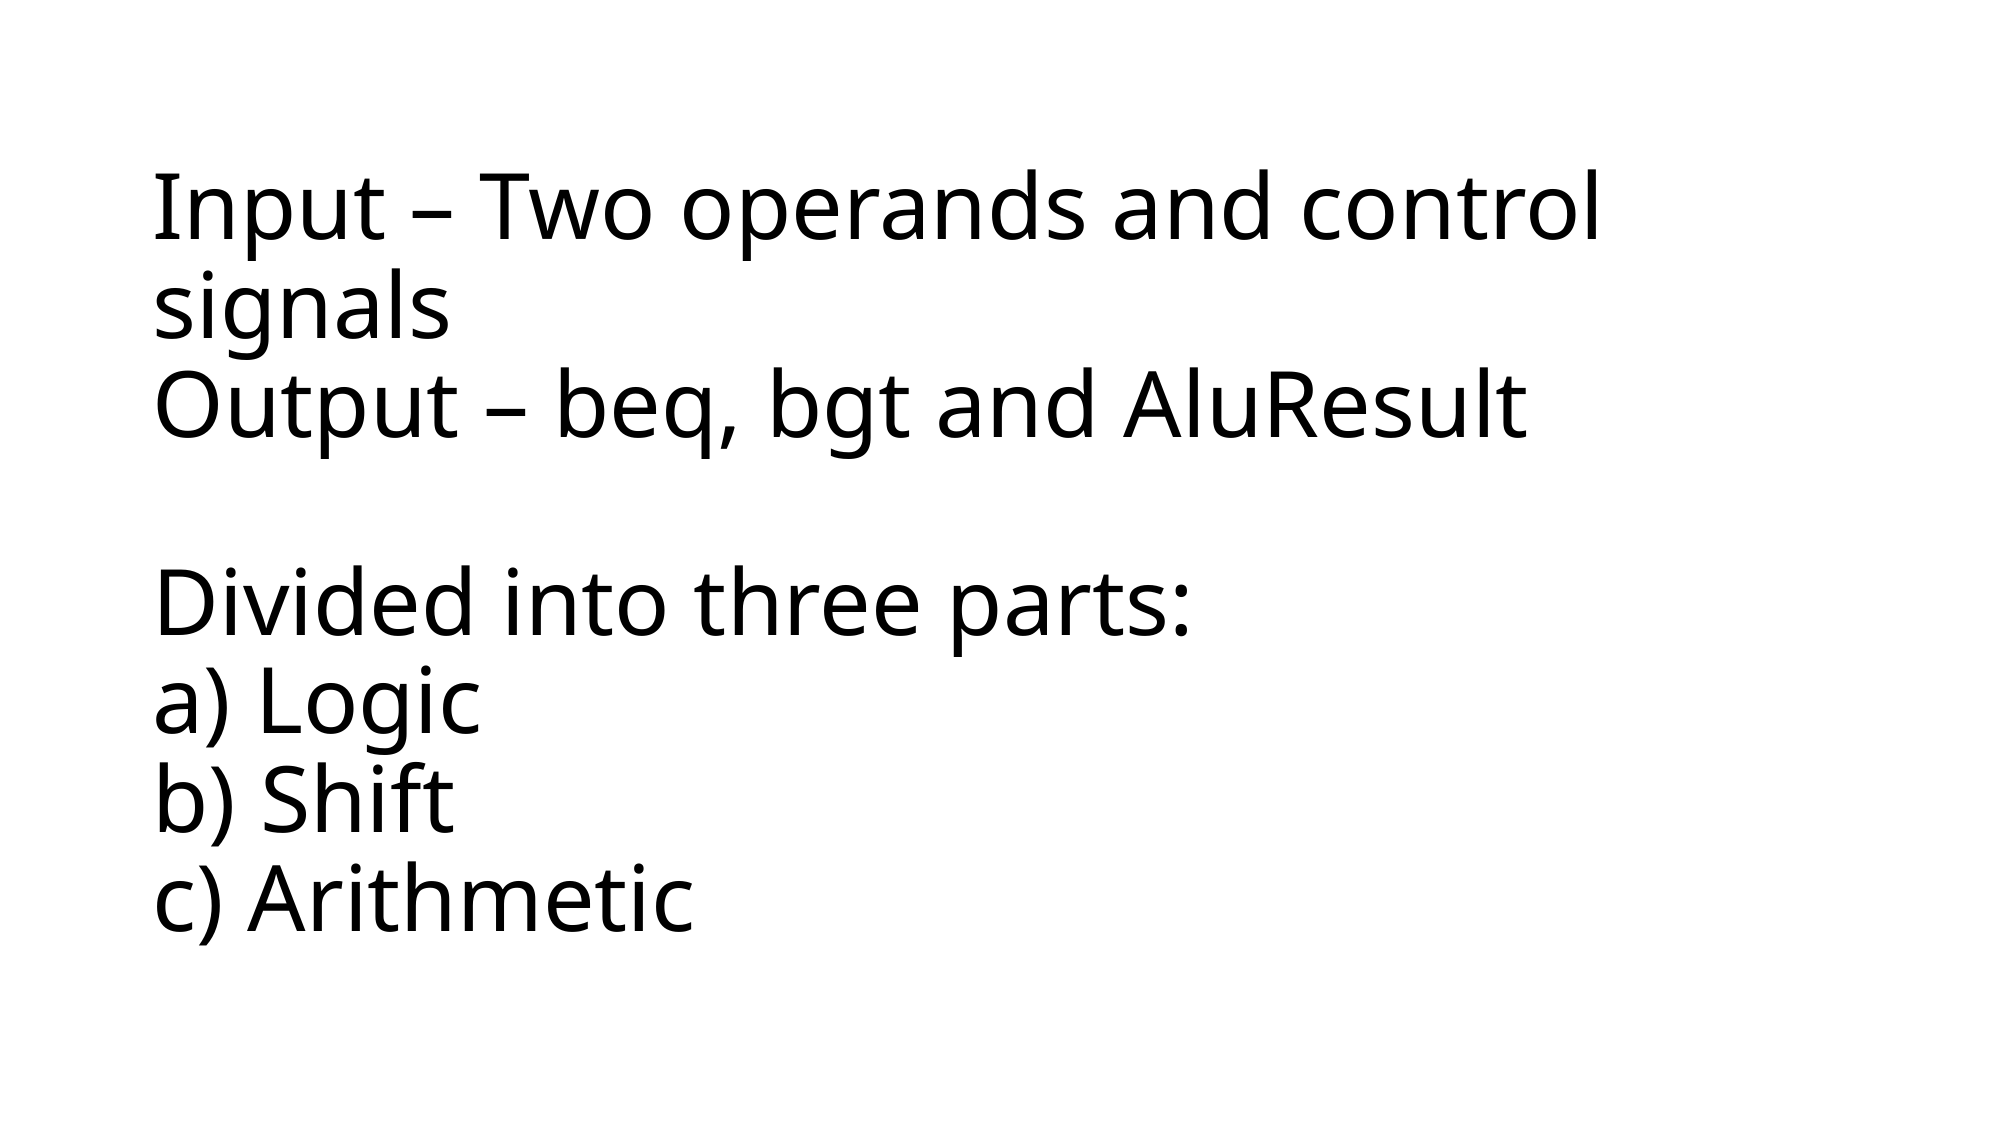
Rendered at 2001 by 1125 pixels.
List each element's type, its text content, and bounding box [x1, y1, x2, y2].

title Input – Two operands and control signals Output – beq, bgt and AluResult Divided into three parts: a) Logic b) Shift c) Arithmetic [137, 59, 1863, 1052]
